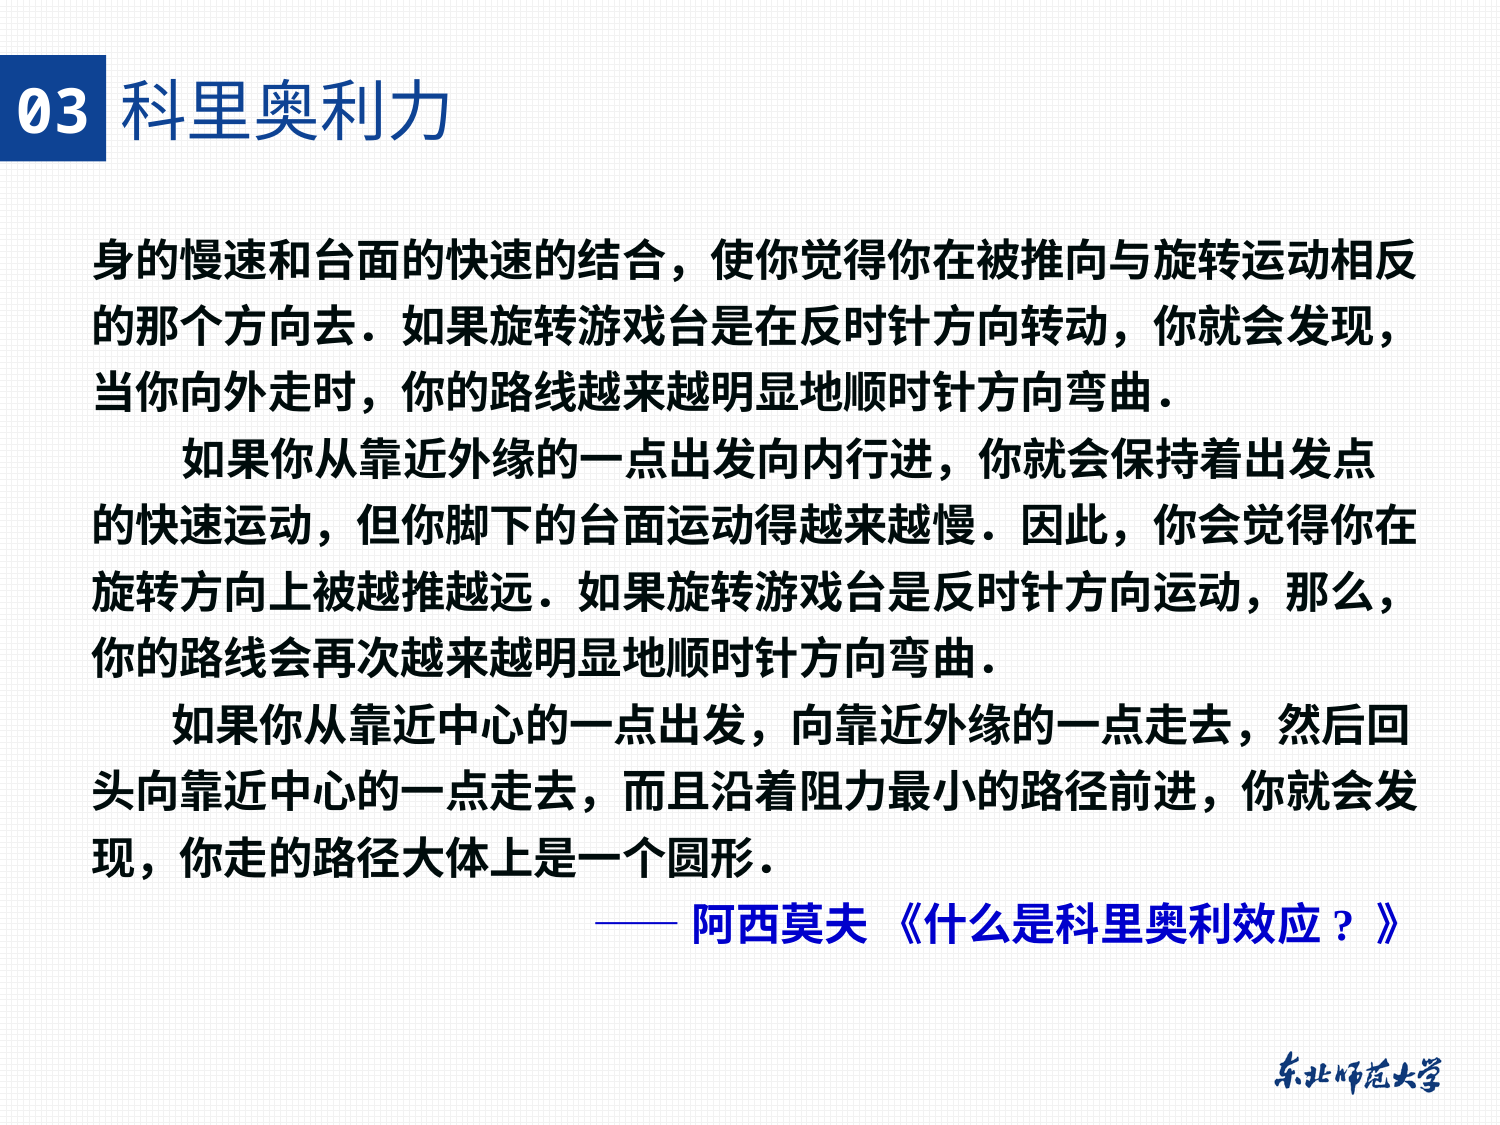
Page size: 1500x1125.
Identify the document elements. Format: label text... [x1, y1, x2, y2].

text_box 身的慢速和台面的快速的结合，使你觉得你在被推向与旋转运动相反的那个方向去．如果旋转游戏台是在反时针方向转动，你就会发现，当你向外走时，你的路线越来越明显地顺时针方向弯曲． 如果你从靠近外缘的一点出发向内行进，你就会保持着出发点的快速运动，但你脚下的台面运动得越来越慢．因此，你会觉得你在旋转方向上被越推越远．如果旋转游戏台是反时针方向运动，那么，你的路线会再次越来越明显地顺时针方向弯曲． 如果你从靠近中心的一点出发，向靠近外缘的一点走去，然后回头向靠近中心的一点走去，而且沿着阻力最小的路径前进，你就会发现，你走的路径大体上是一个圆形． ——阿西莫夫 《什么是科里奥利效应? 》 [76, 211, 1436, 957]
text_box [0, 55, 1275, 162]
